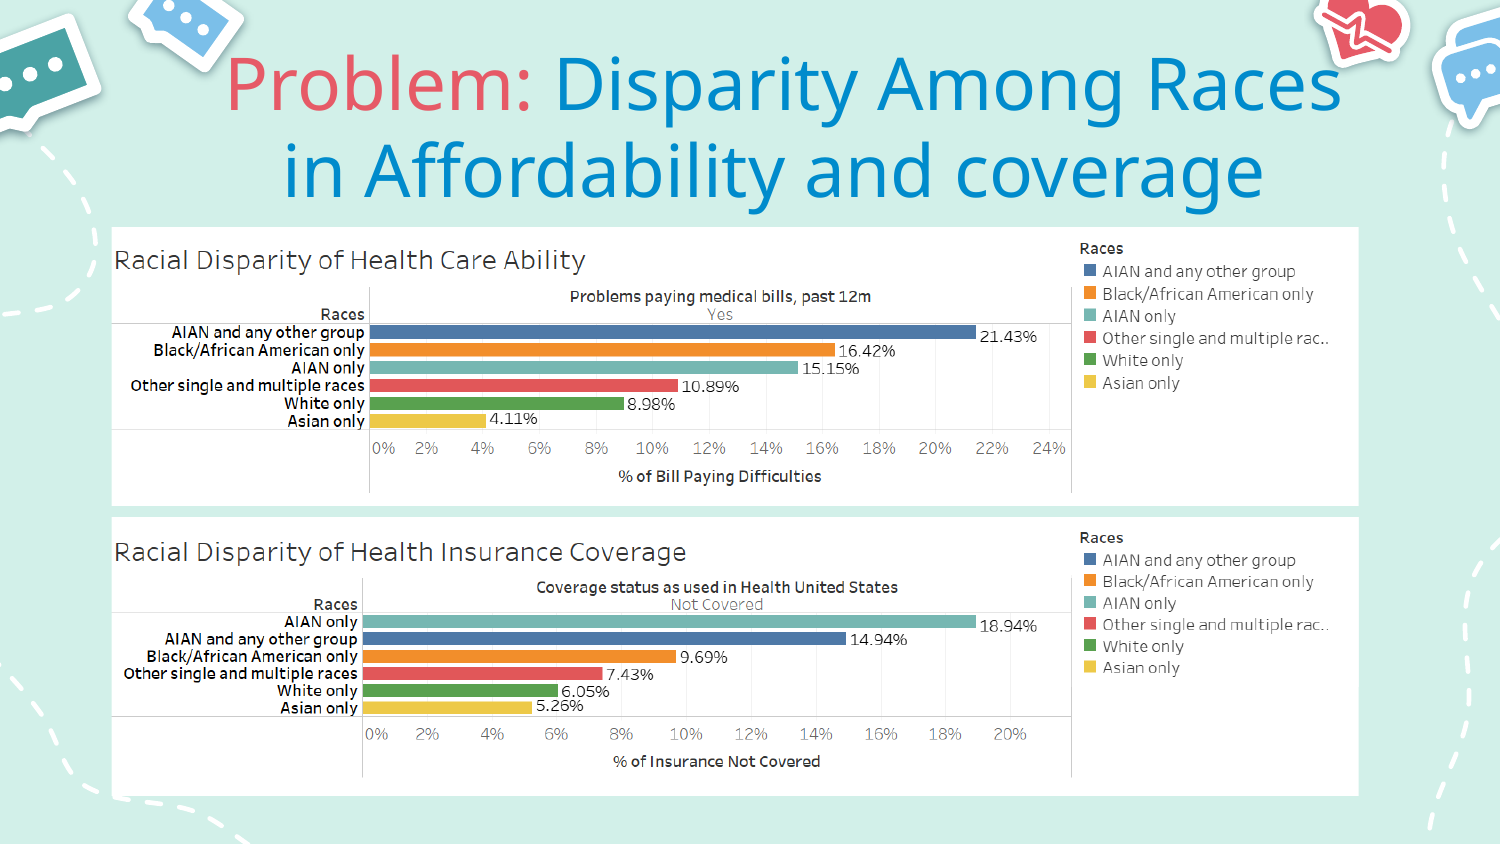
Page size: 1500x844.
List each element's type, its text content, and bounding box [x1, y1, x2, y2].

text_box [111, 517, 1359, 796]
title Problem: Disparity Among Races in Affordability and coverage [186, 121, 1382, 216]
picture [111, 227, 1359, 506]
